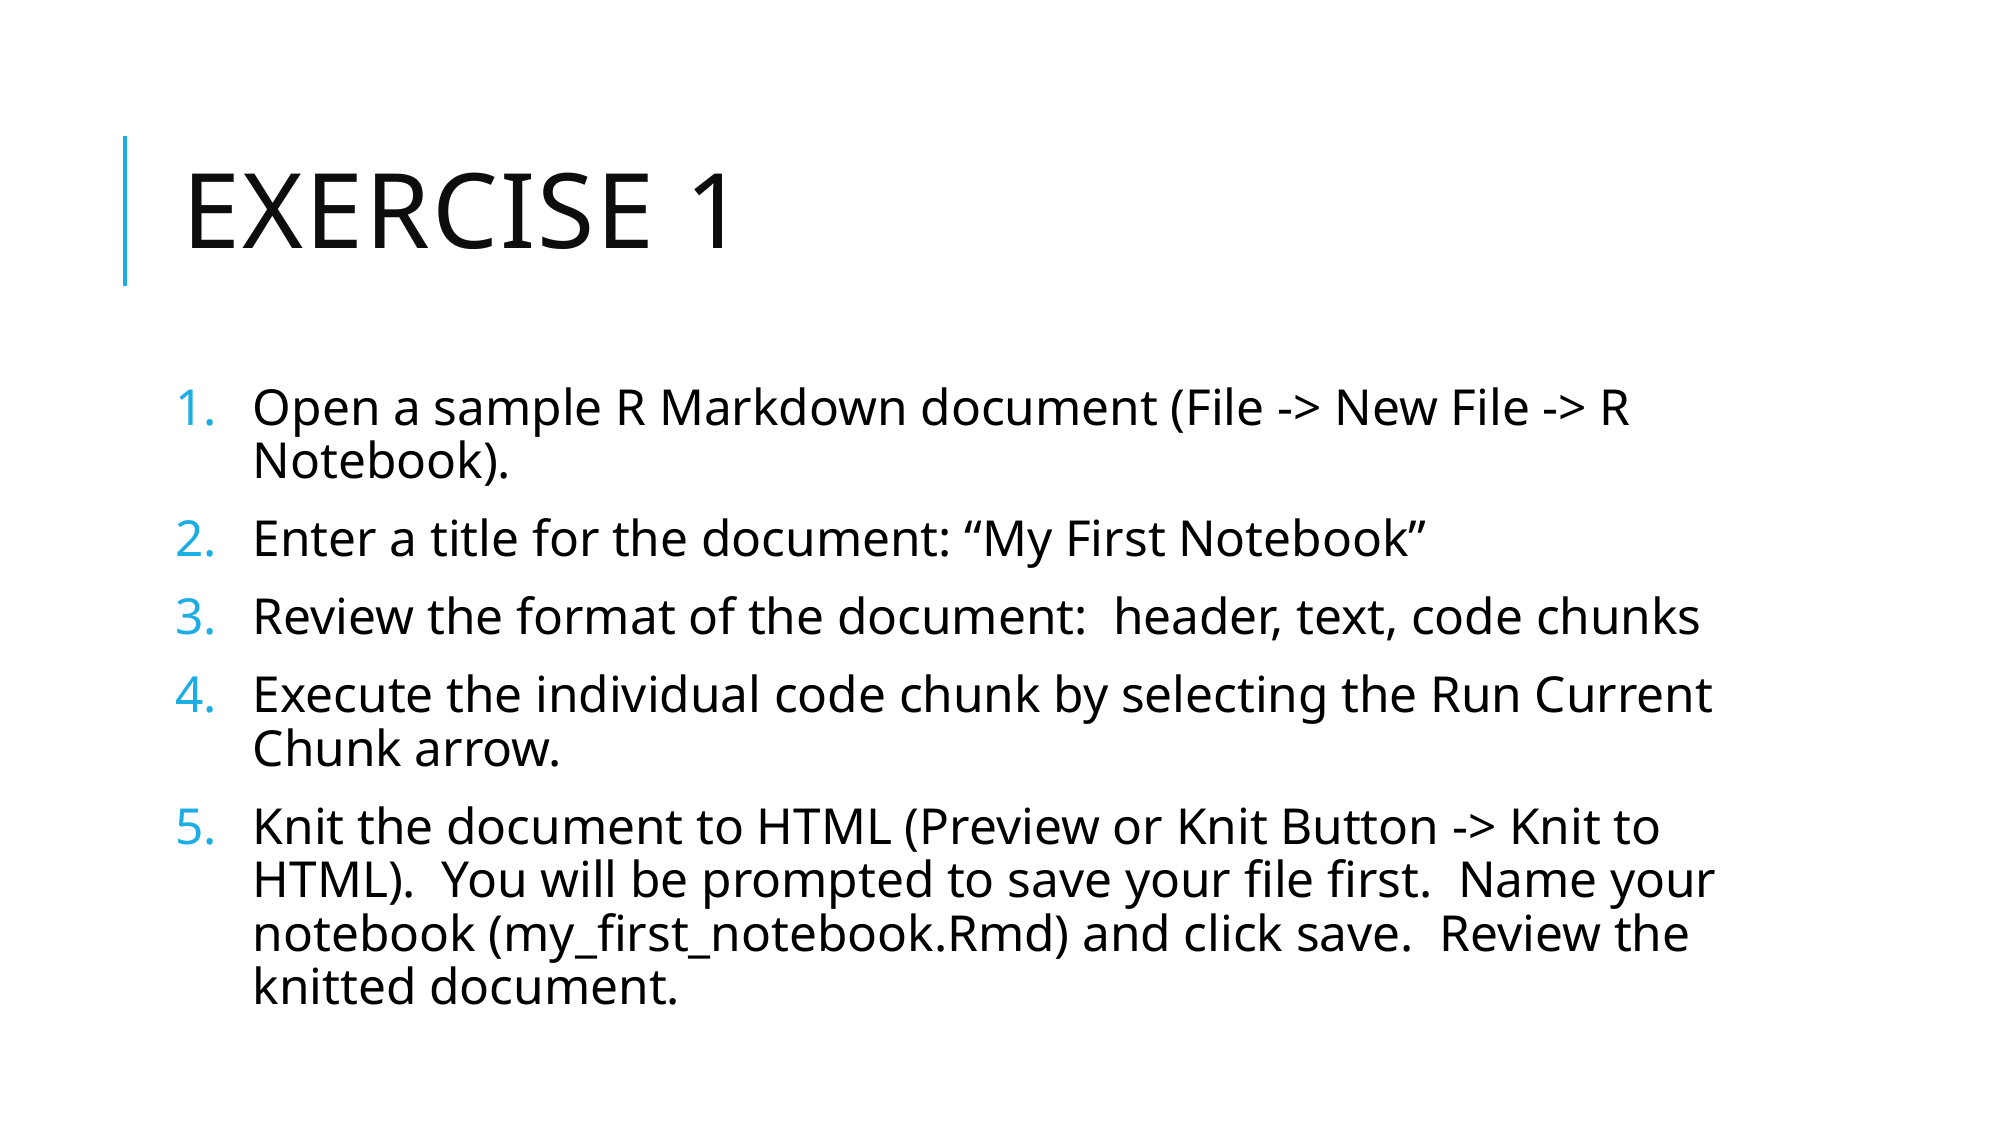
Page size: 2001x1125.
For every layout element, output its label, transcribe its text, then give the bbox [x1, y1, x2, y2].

list Open a sample R Markdown document (File -> New File -> R Notebook). Enter a title for the document: “My First Notebook” Review the format of the document: header, text, code chunks Execute the individual code chunk by selecting the Run Current Chunk arrow. Knit the document to HTML (Preview or Knit Button -> Knit to HTML). You will be prompted to save your file first. Name your notebook (my_first_notebook.Rmd) and click save. Review the knitted document. [168, 375, 1763, 1035]
title Exercise 1 [168, 96, 1763, 342]
